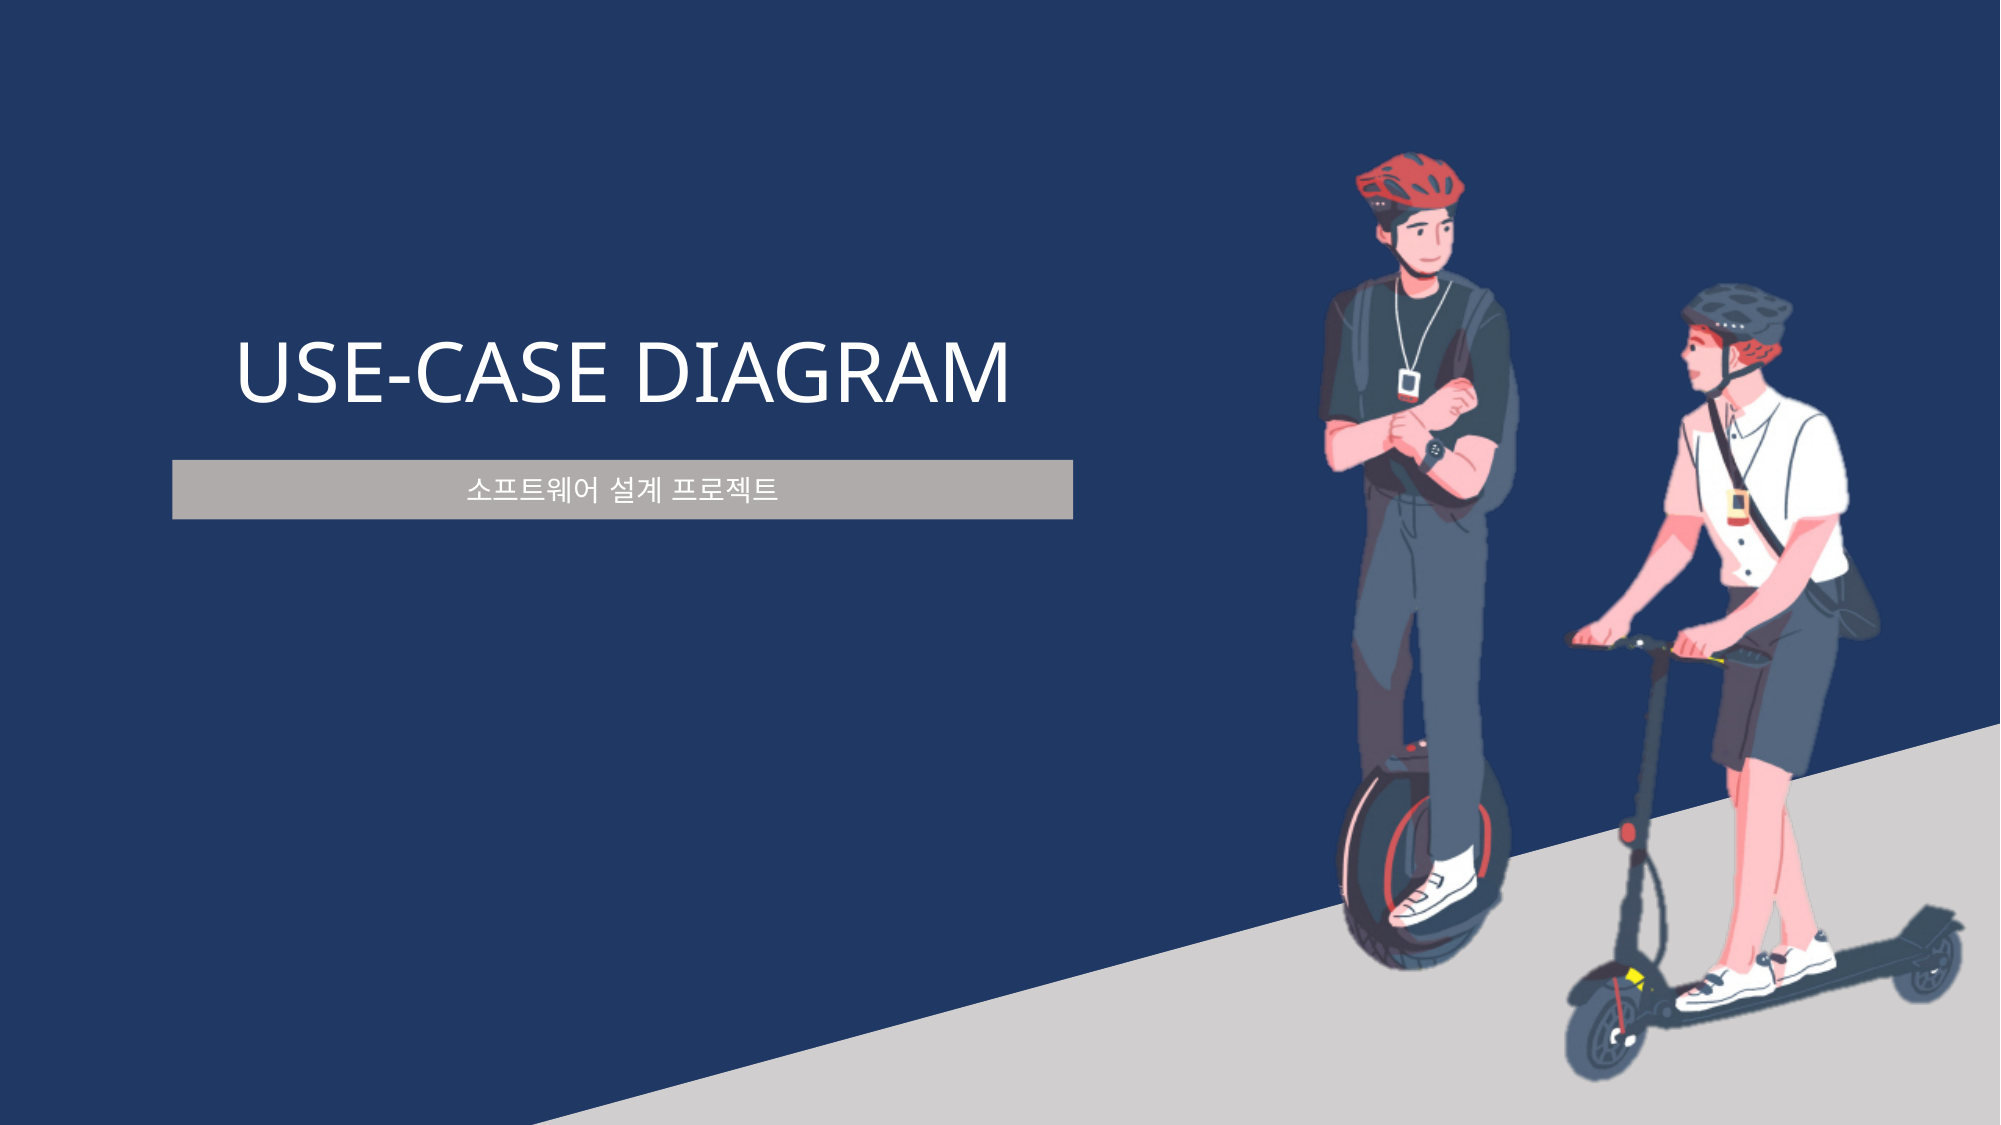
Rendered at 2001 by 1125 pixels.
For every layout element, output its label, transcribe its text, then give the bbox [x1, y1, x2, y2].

text_box 소프트웨어 설계 프로젝트 [171, 459, 1074, 520]
text_box USE-CASE DIAGRAM [57, 311, 1175, 427]
text_box [527, 722, 2000, 1125]
picture [1175, 107, 1982, 1105]
